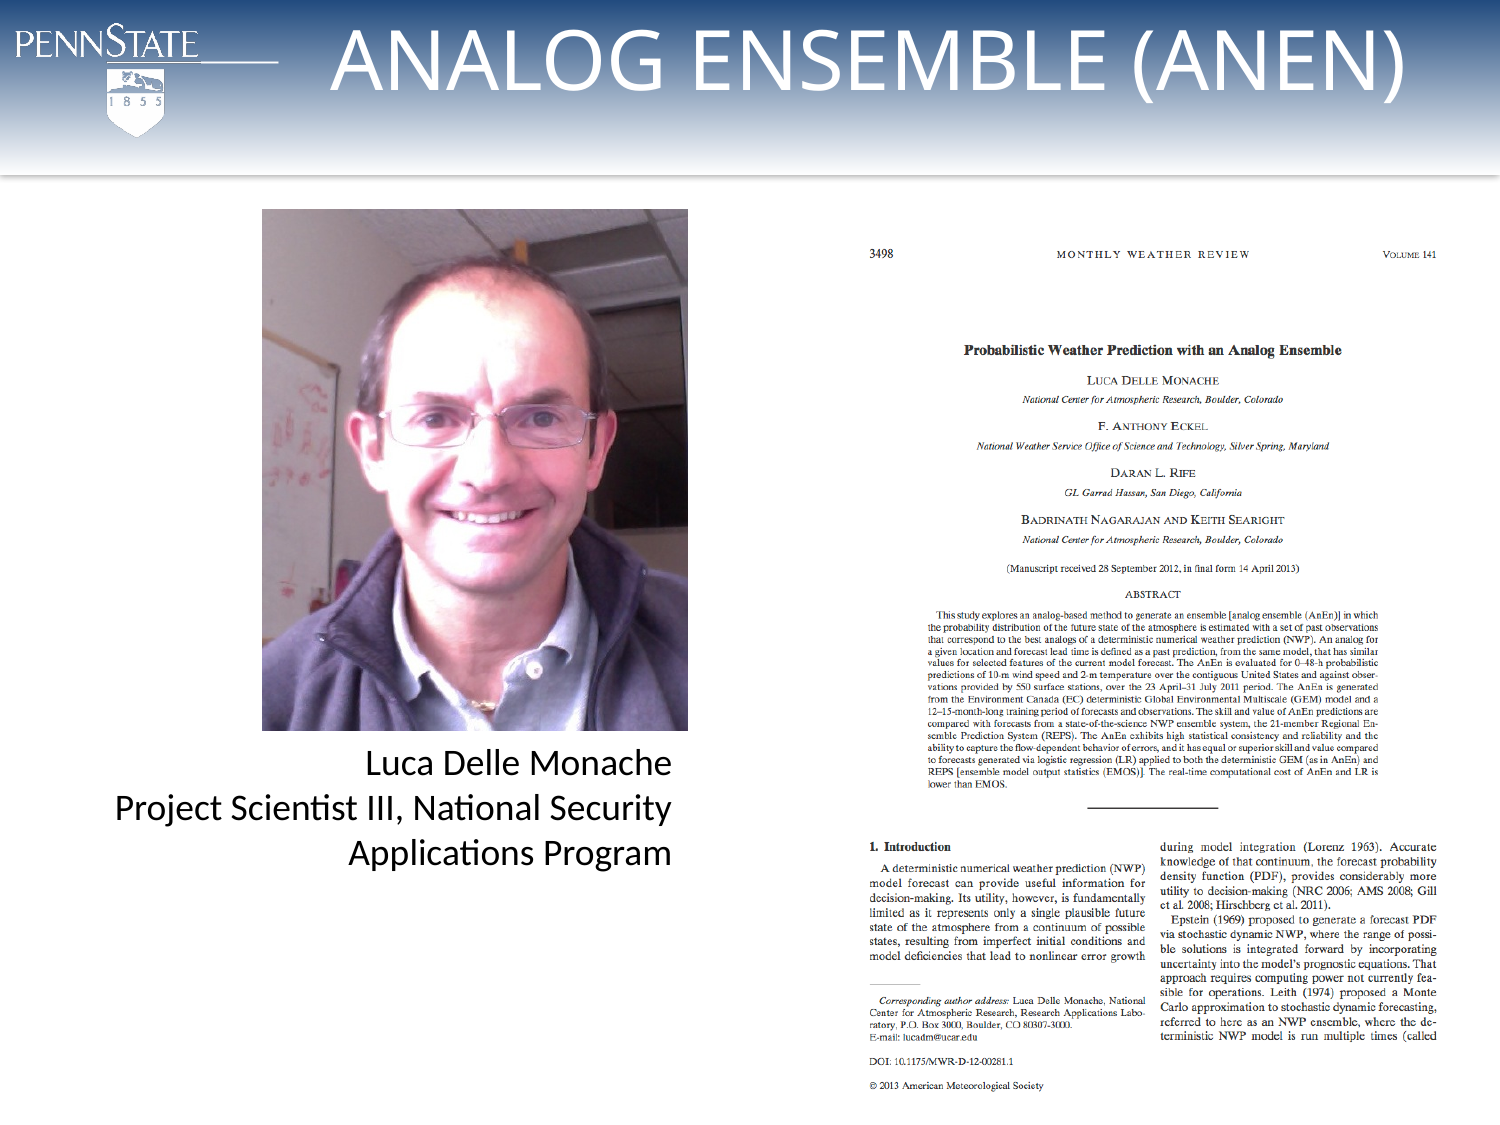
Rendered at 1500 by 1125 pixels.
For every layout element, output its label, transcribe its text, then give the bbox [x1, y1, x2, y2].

picture [824, 209, 1482, 1106]
picture [10, 0, 288, 138]
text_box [74, 209, 688, 928]
title Analog Ensemble (AnEn) [237, 0, 1500, 125]
